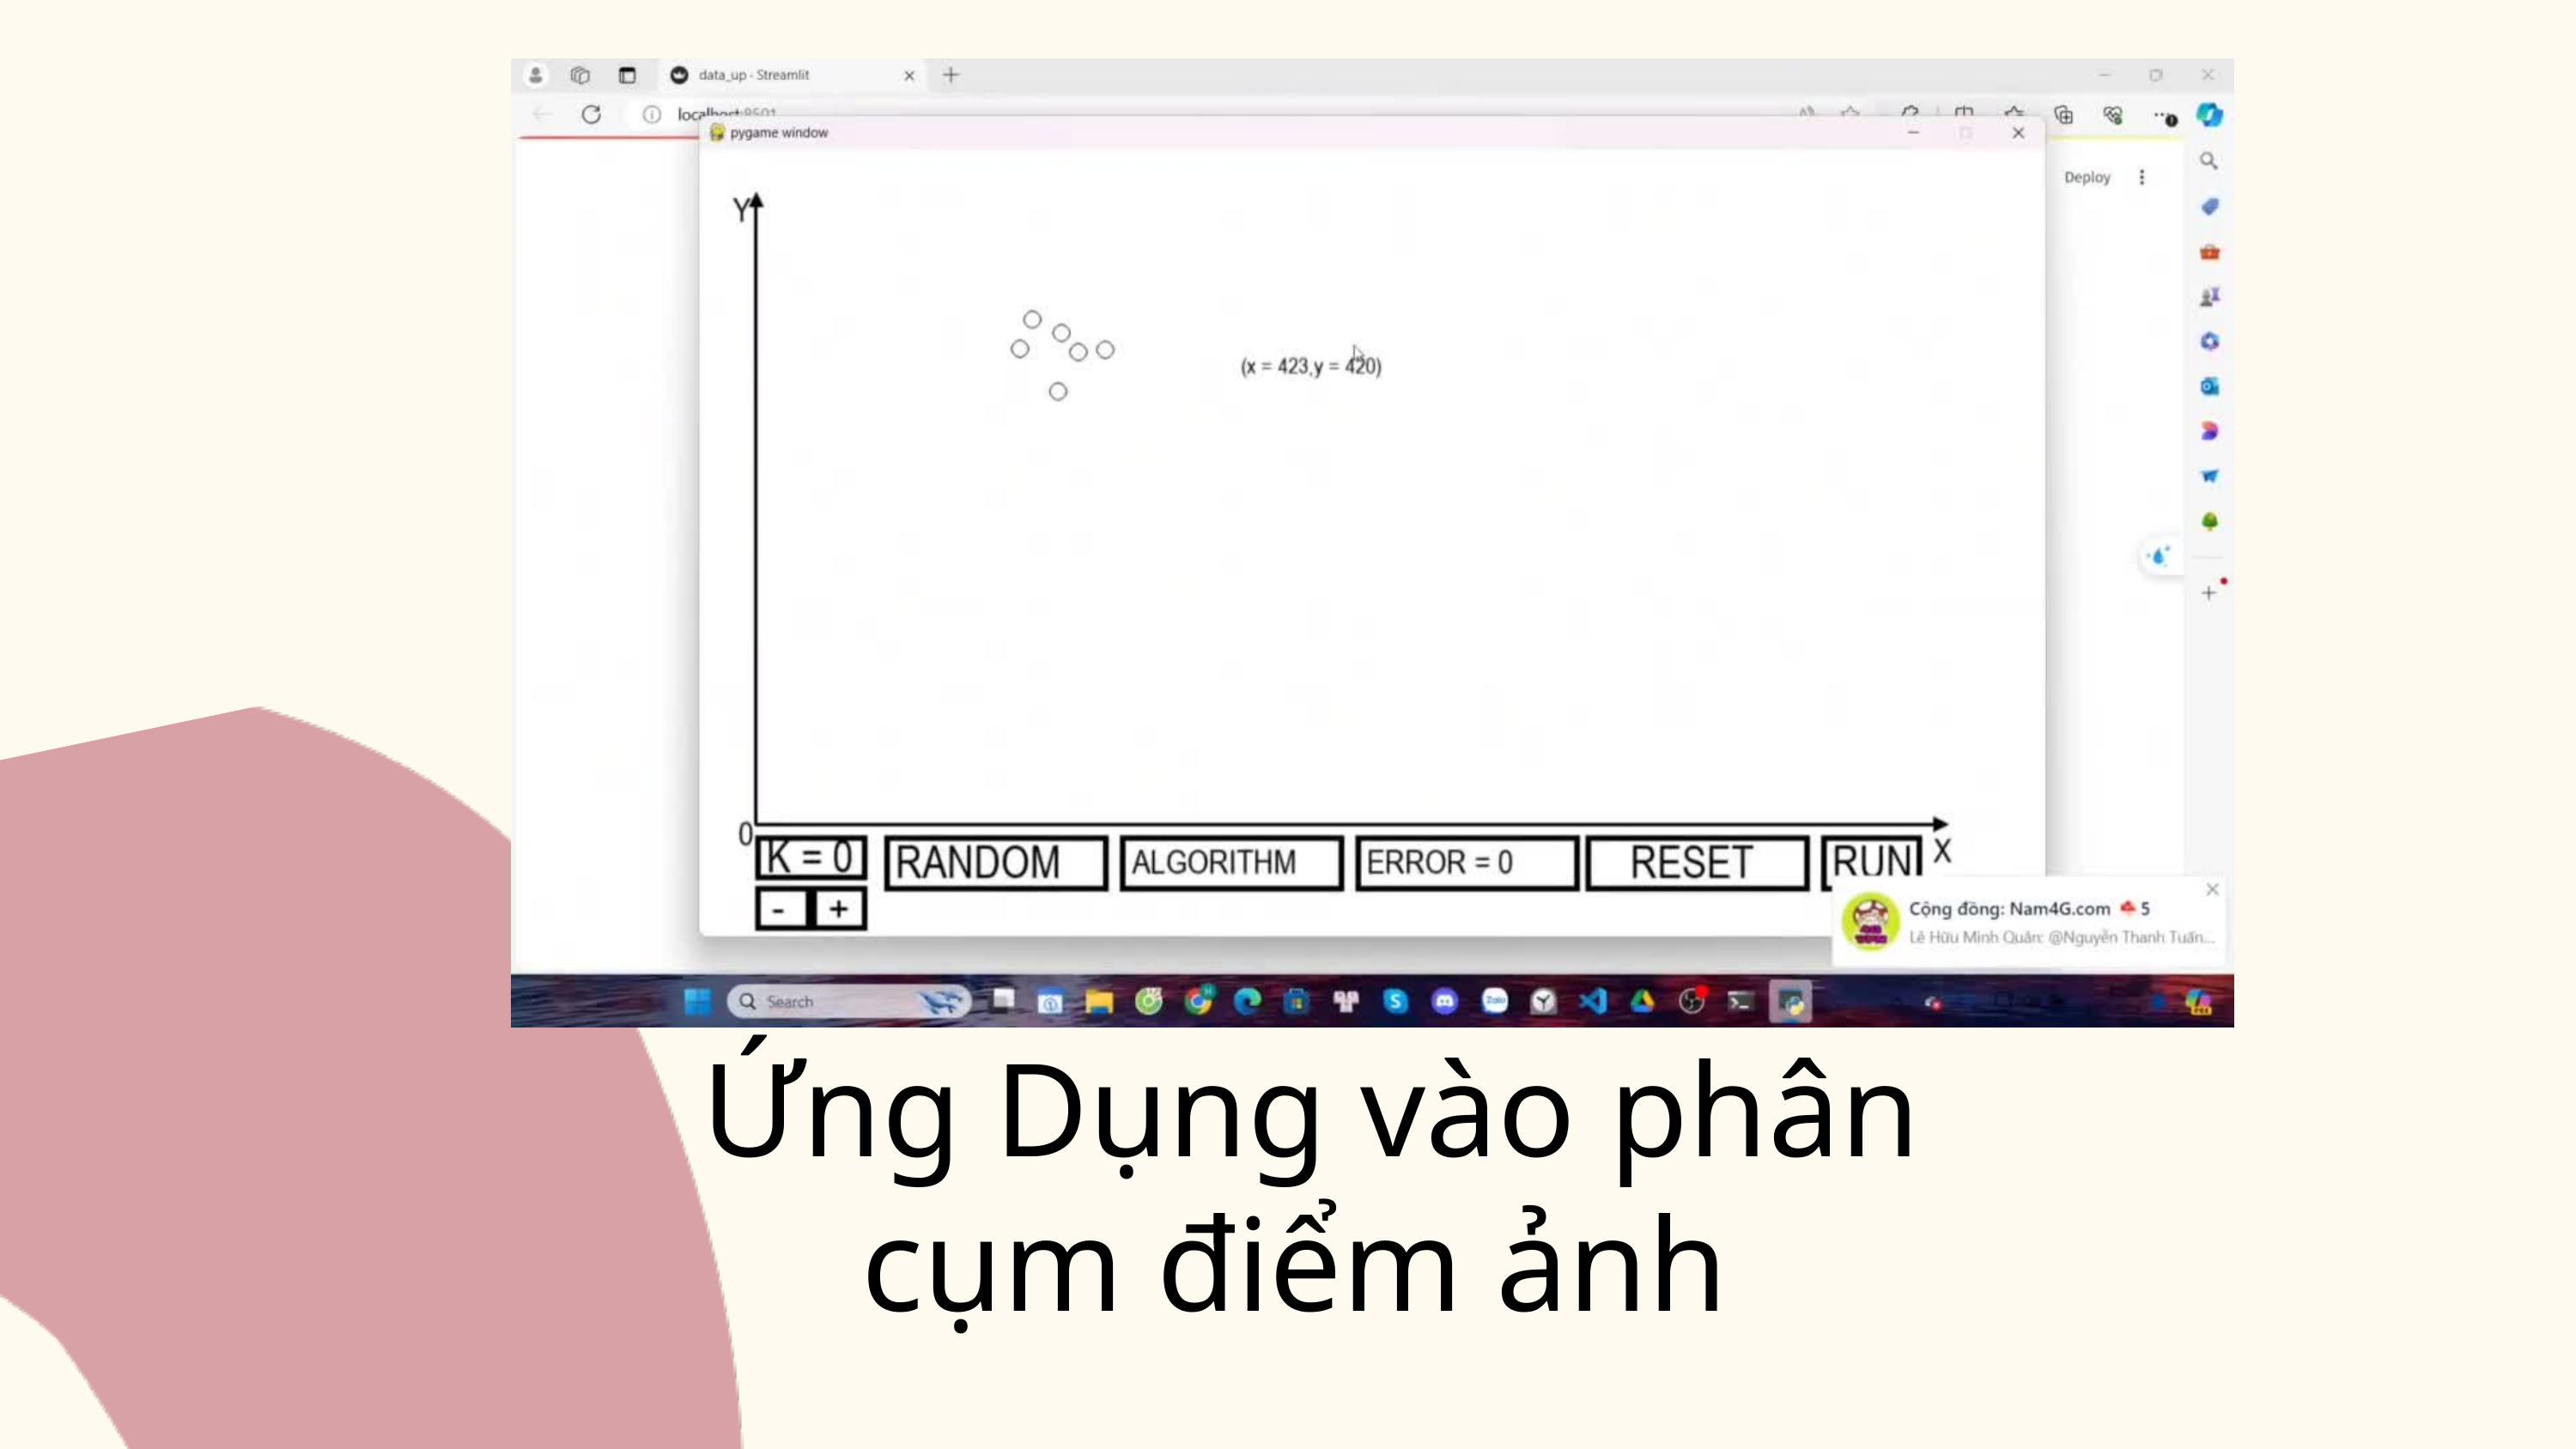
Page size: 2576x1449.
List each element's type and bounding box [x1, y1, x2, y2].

text_box [510, 58, 2236, 1028]
text_box [0, 654, 507, 1449]
text_box [510, 1035, 2066, 1449]
